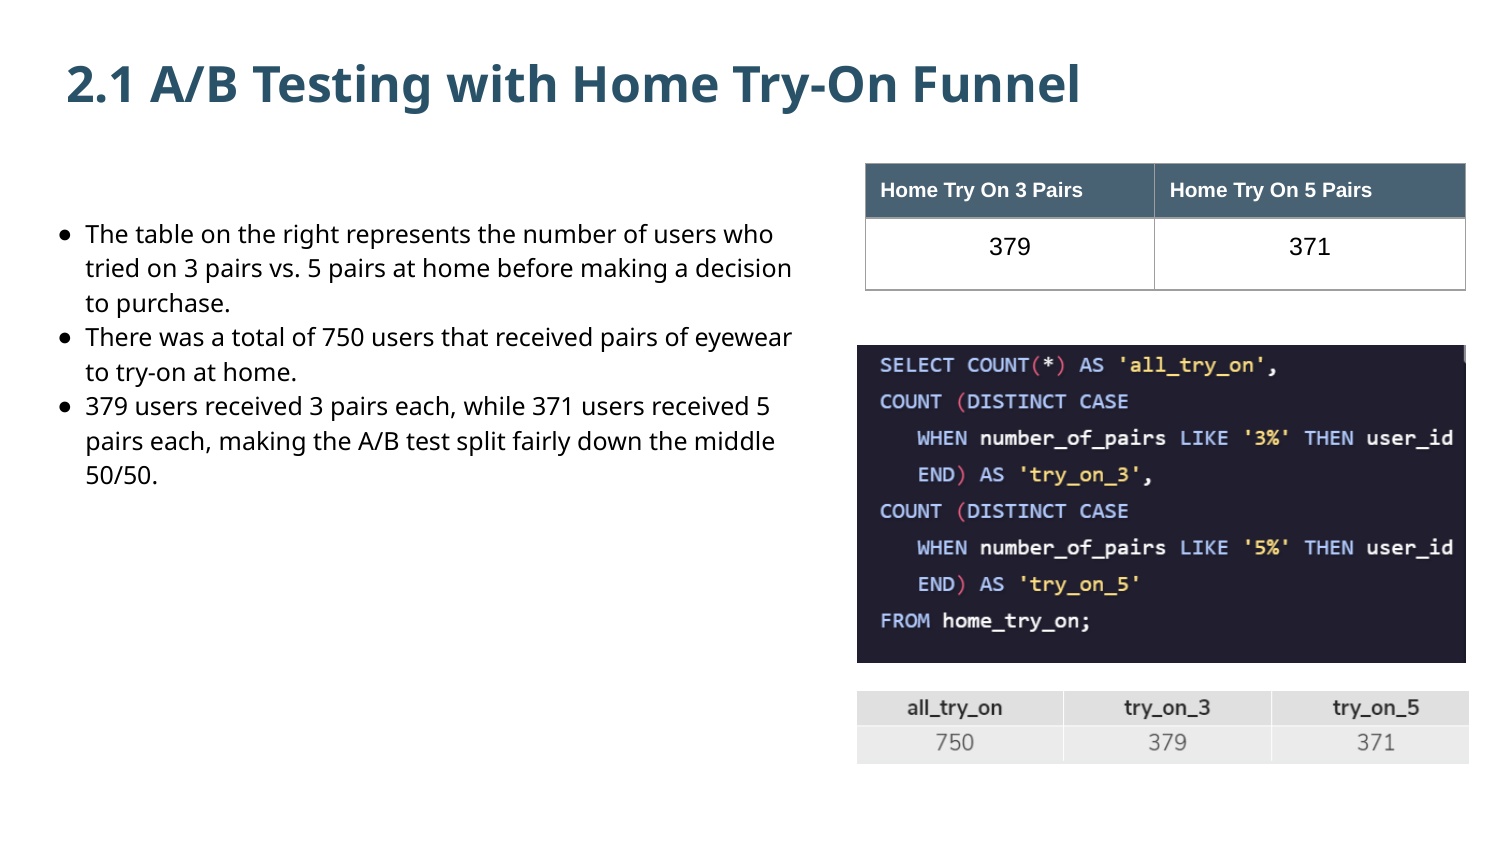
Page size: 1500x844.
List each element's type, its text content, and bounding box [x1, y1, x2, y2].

picture [857, 691, 1470, 764]
table_header Home Try On 5 Pairs [1155, 164, 1465, 217]
table_header Home Try On 3 Pairs [866, 164, 1154, 217]
picture [857, 344, 1466, 663]
text_box 2.1 A/B Testing with Home Try-On Funnel [51, 33, 1449, 128]
table_cell 379 [866, 219, 1154, 289]
table_cell 371 [1155, 219, 1465, 289]
text_box The table on the right represents the number of users who tried on 3 pairs vs. 5 pairs at home before making a decision to purchase. There was a total of 750 users that received pairs of eyewear to try-on at home. 379 users received 3 pairs each, while 371 users received 5 pairs each, making the A/B test split fairly down the middle 50/50. [29, 199, 837, 831]
